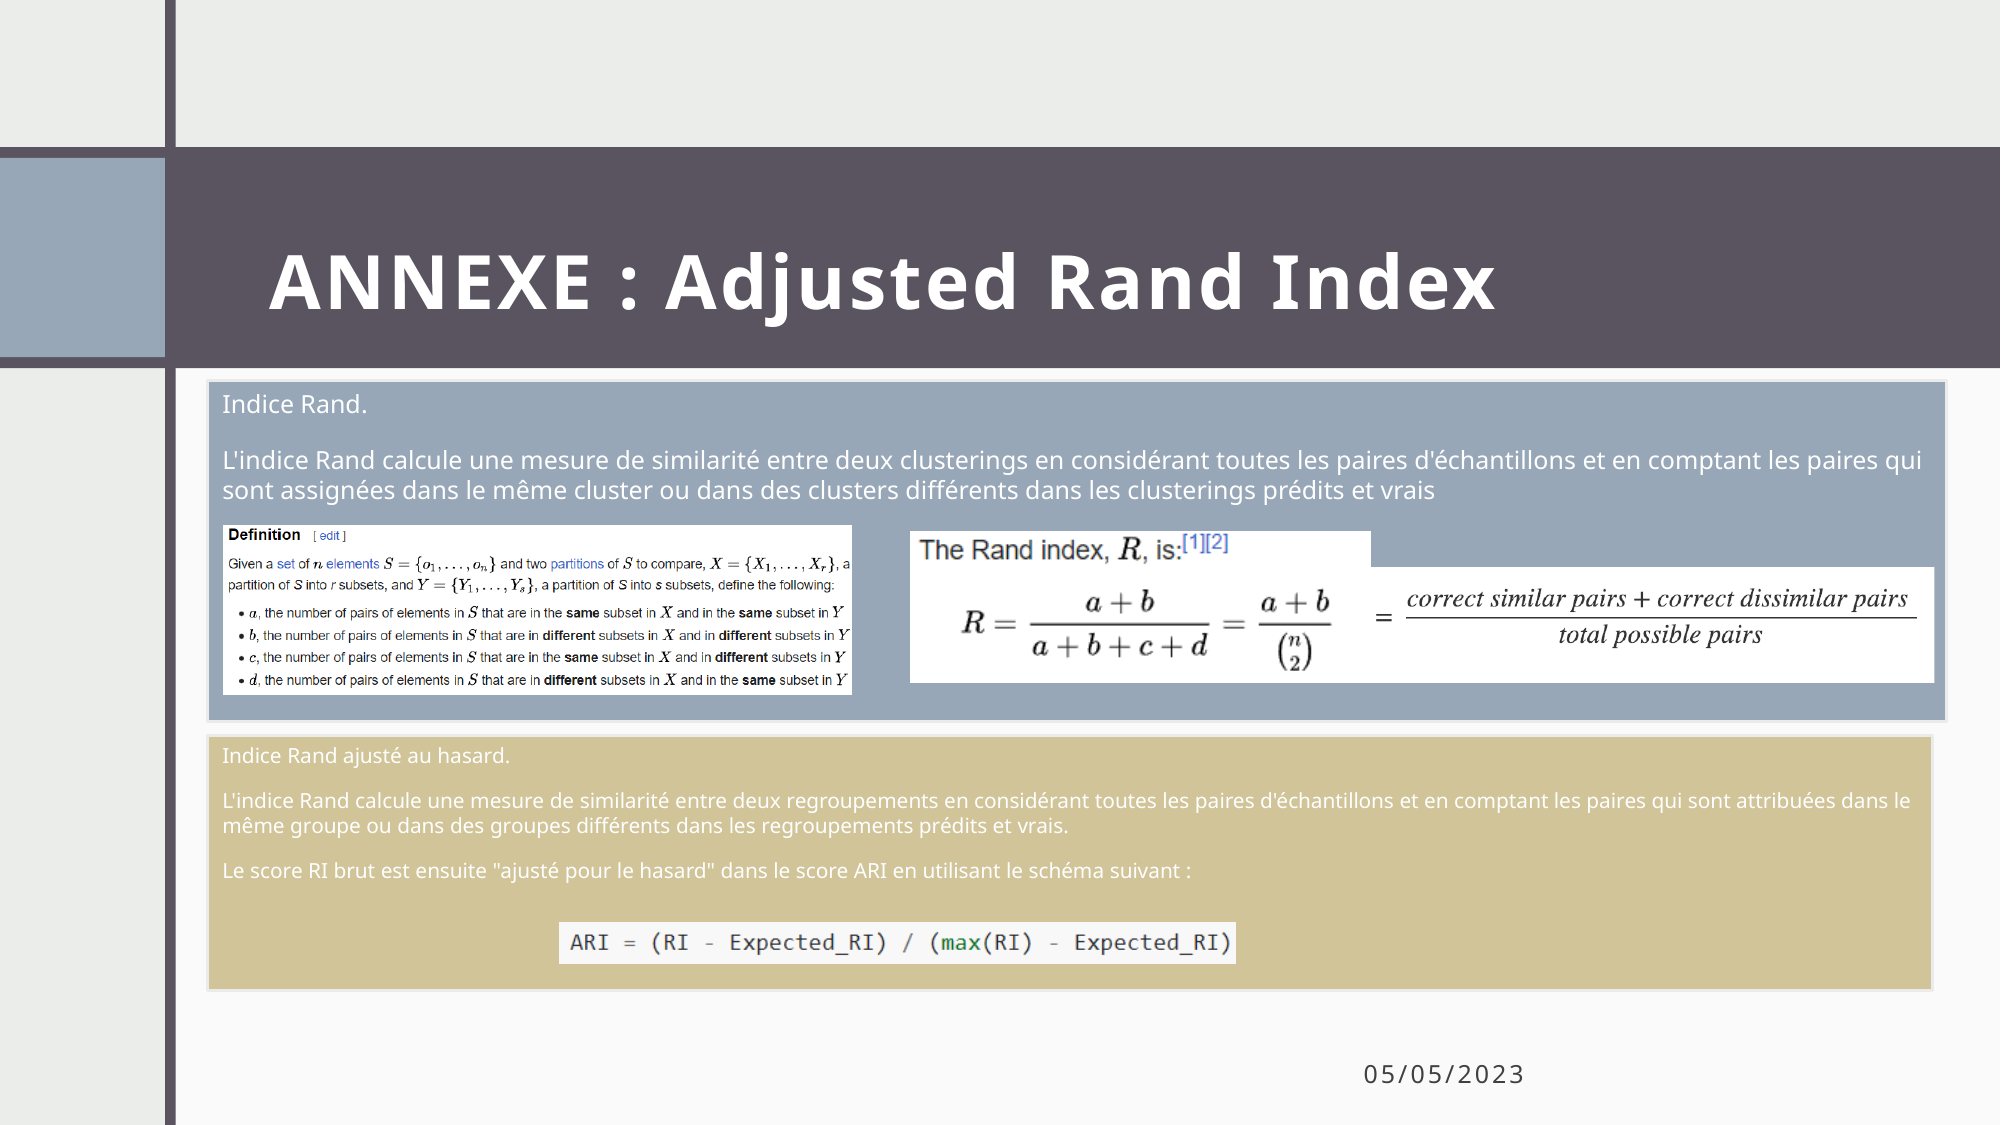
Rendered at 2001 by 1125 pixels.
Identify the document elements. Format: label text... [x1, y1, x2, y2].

picture [222, 525, 852, 696]
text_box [910, 531, 1935, 683]
text_box Indice Rand ajusté au hasard. L'indice Rand calcule une mesure de similarité entre deux regroupements en considérant toutes les paires d'échantillons et en comptant les paires qui sont attribuées dans le même groupe ou dans des groupes différents dans les regroupements prédits et vrais. Le score RI brut est ensuite "ajusté pour le hasard" dans le score ARI en utilisant le schéma suivant : [206, 734, 1934, 992]
title ANNEXE : Adjusted Rand Index [251, 171, 1895, 341]
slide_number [1345, 1035, 1698, 1110]
picture [559, 922, 1237, 964]
text_box Indice Rand. L'indice Rand calcule une mesure de similarité entre deux clusterings en considérant toutes les paires d'échantillons et en comptant les paires qui sont assignées dans le même cluster ou dans des clusters différents dans les clusterings prédits et vrais [206, 379, 1948, 723]
